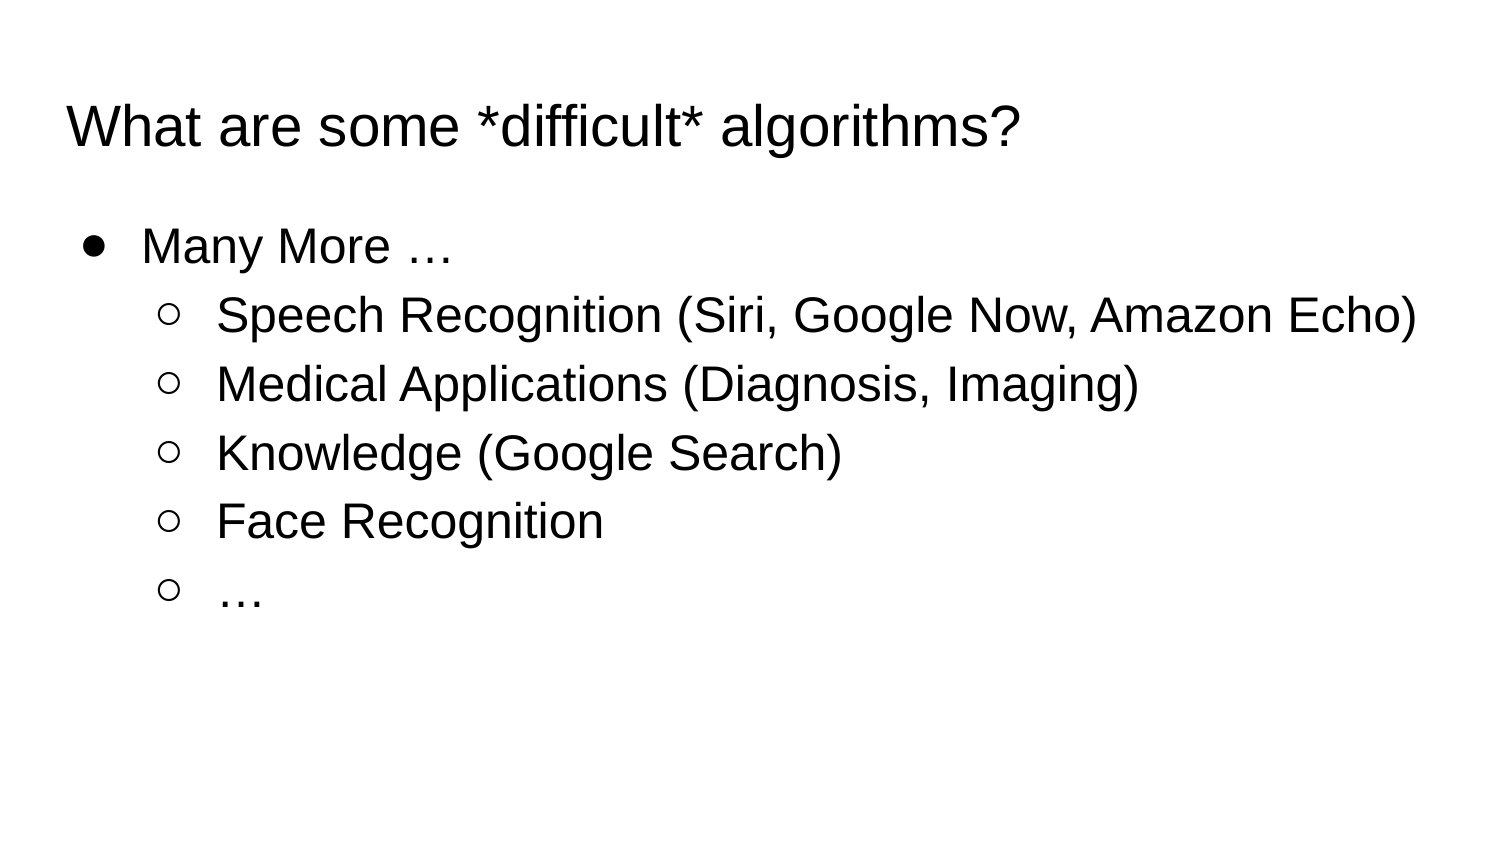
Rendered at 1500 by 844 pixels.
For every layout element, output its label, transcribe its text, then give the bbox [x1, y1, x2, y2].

title What are some *difficult* algorithms? [51, 72, 1449, 167]
list Many More … Speech Recognition (Siri, Google Now, Amazon Echo) Medical Applications (Diagnosis, Imaging) Knowledge (Google Search) Face Recognition … [51, 189, 1479, 750]
